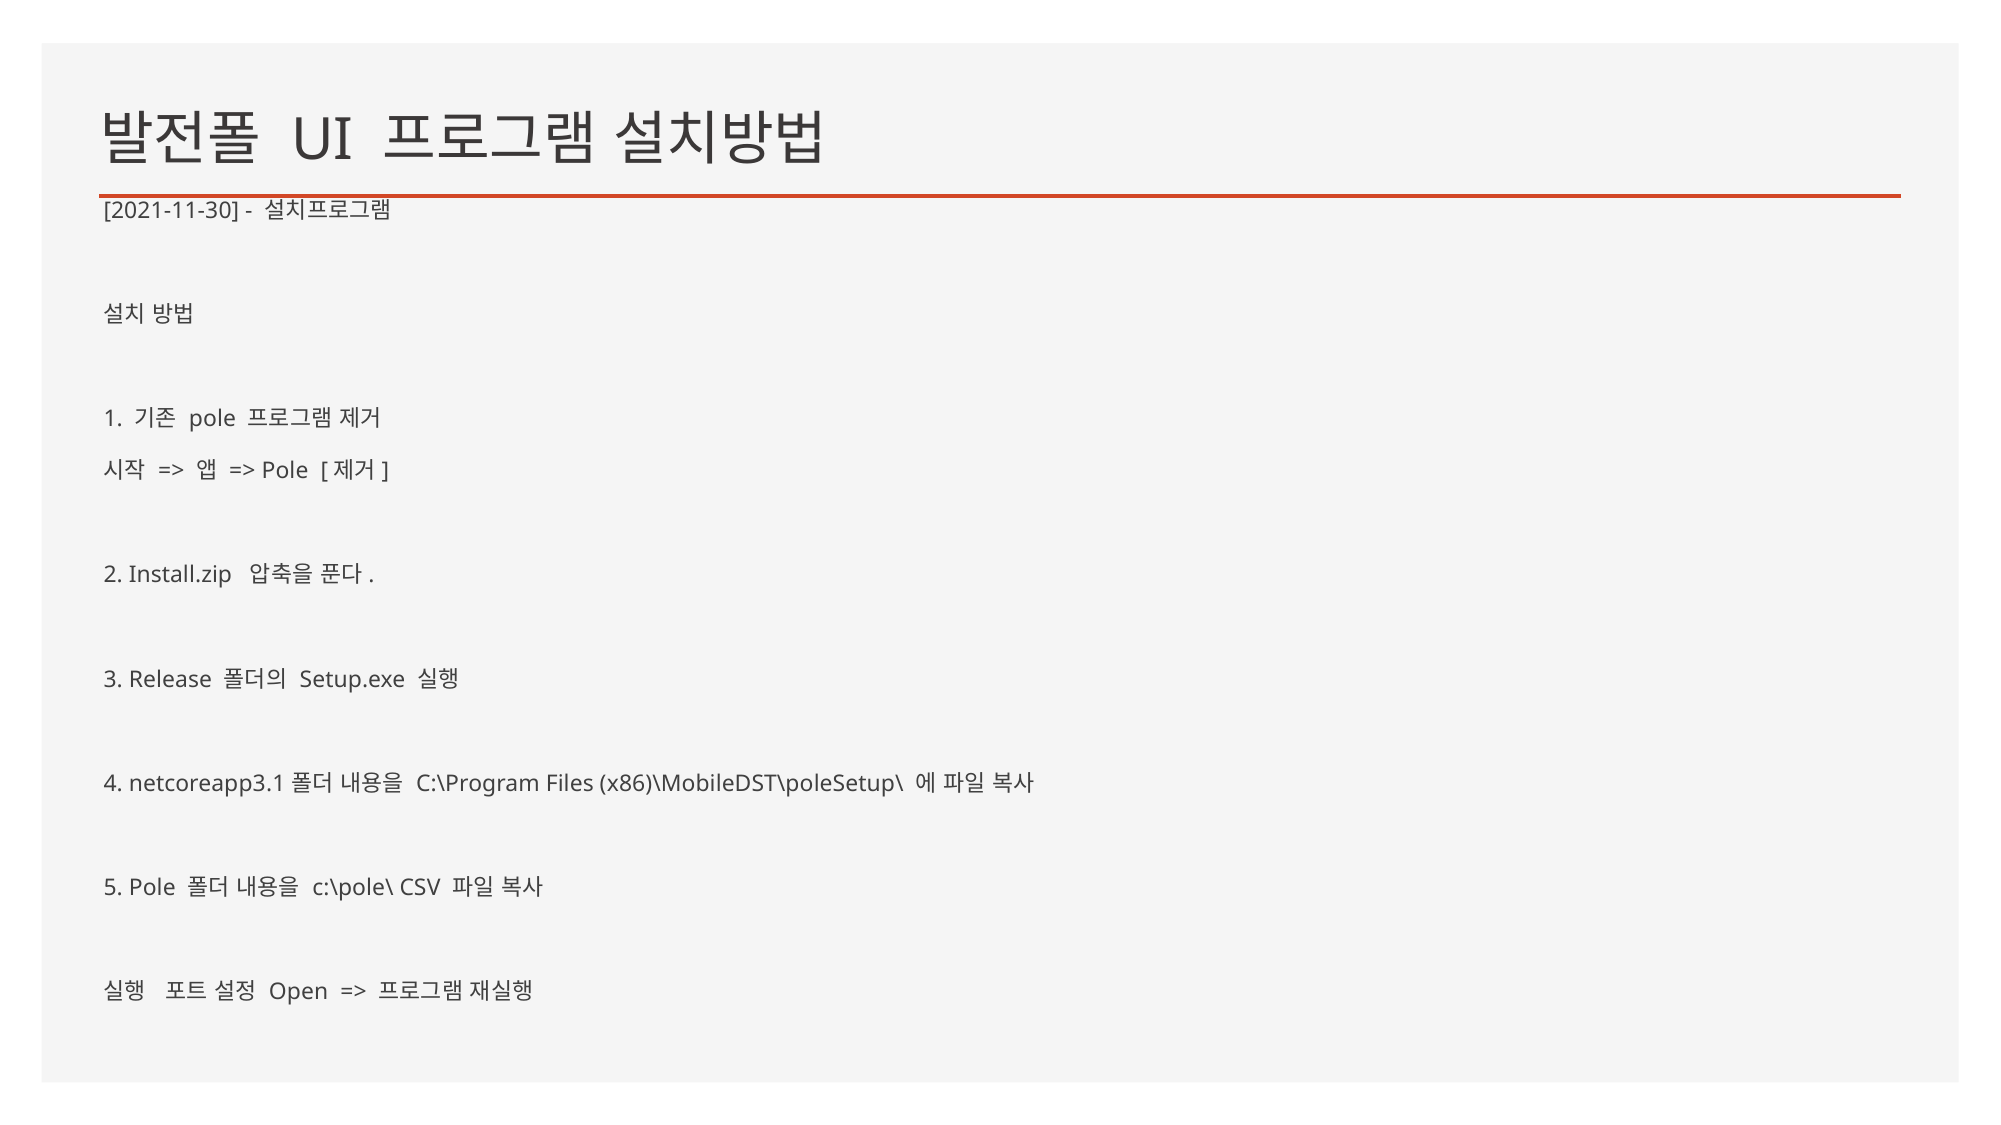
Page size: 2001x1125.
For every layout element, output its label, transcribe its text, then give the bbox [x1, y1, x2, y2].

title 발전폴 UI 프로그램 설치방법 [85, 73, 1214, 179]
list [2021-11-30] - 설치프로그램 설치 방법 1. 기존 pole 프로그램 제거 시작 => 앱 => Pole [제거] 2. Install.zip 압축을 푼다. 3. Release 폴더의 Setup.exe 실행 4. netcoreapp3.1폴더 내용을 C:\Program Files (x86)\MobileDST\poleSetup\ 에 파일 복사 5. Pole 폴더 내용을 c:\pole\ CSV 파일 복사 실행 포트 설정 Open => 프로그램 재실행 [88, 208, 1694, 1085]
